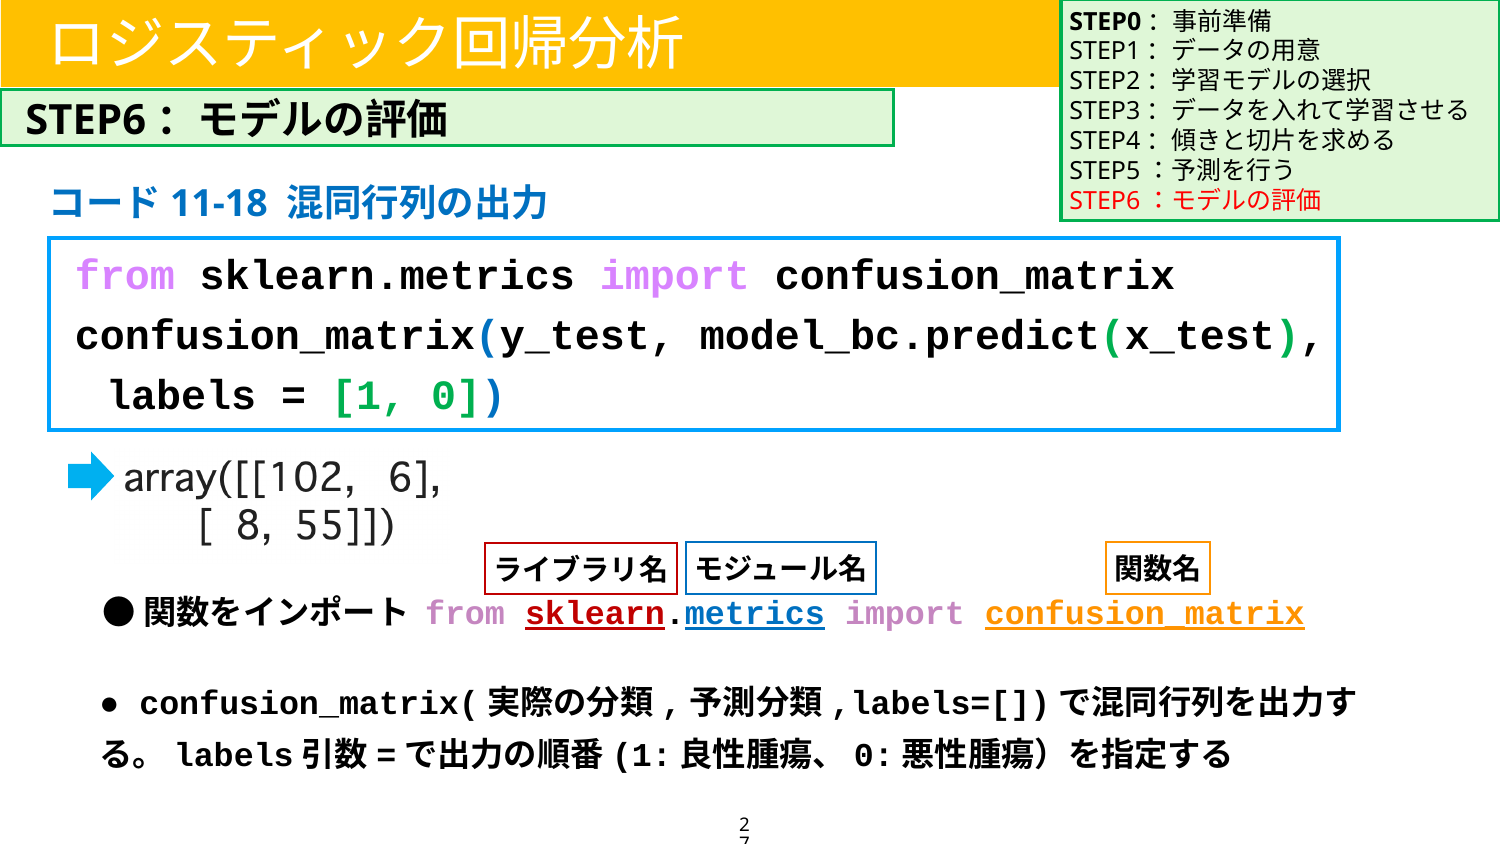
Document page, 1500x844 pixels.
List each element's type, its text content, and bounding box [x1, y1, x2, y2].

text_box STEP0：事前準備 STEP1：データの用意 STEP2：学習モデルの選択 STEP3：データを入れて学習させる STEP4：傾きと切片を求める STEP5：予測を行う STEP6：モデルの評価 [1061, 0, 1500, 221]
text_box STEP6：モデルの評価 [0, 89, 894, 146]
picture [113, 447, 451, 564]
text_box [0, 0, 1061, 87]
text_box 関数名 [1105, 542, 1211, 594]
text_box from sklearn.metrics import confusion_matrix confusion_matrix(y_test, model_bc.predict(x_test), labels = [1, 0]) [49, 238, 1339, 430]
text_box ライブラリ名 [484, 542, 678, 595]
slide_number 27 [730, 804, 769, 844]
text_box ●関数をインポート from sklearn.metrics import confusion_matrix ● confusion_matrix(実際の分類,予測分類,labels=[])で混同行列を出力する。labels引数=で出力の順番(1:良性腫瘍、0:悪性腫瘍）を指定する [91, 570, 1418, 782]
text_box モジュール名 [685, 542, 877, 594]
text_box コード11-18 混同行列の出力 [37, 175, 1013, 227]
text_box [68, 451, 113, 501]
text_box ロジスティック回帰分析 [44, 3, 689, 80]
